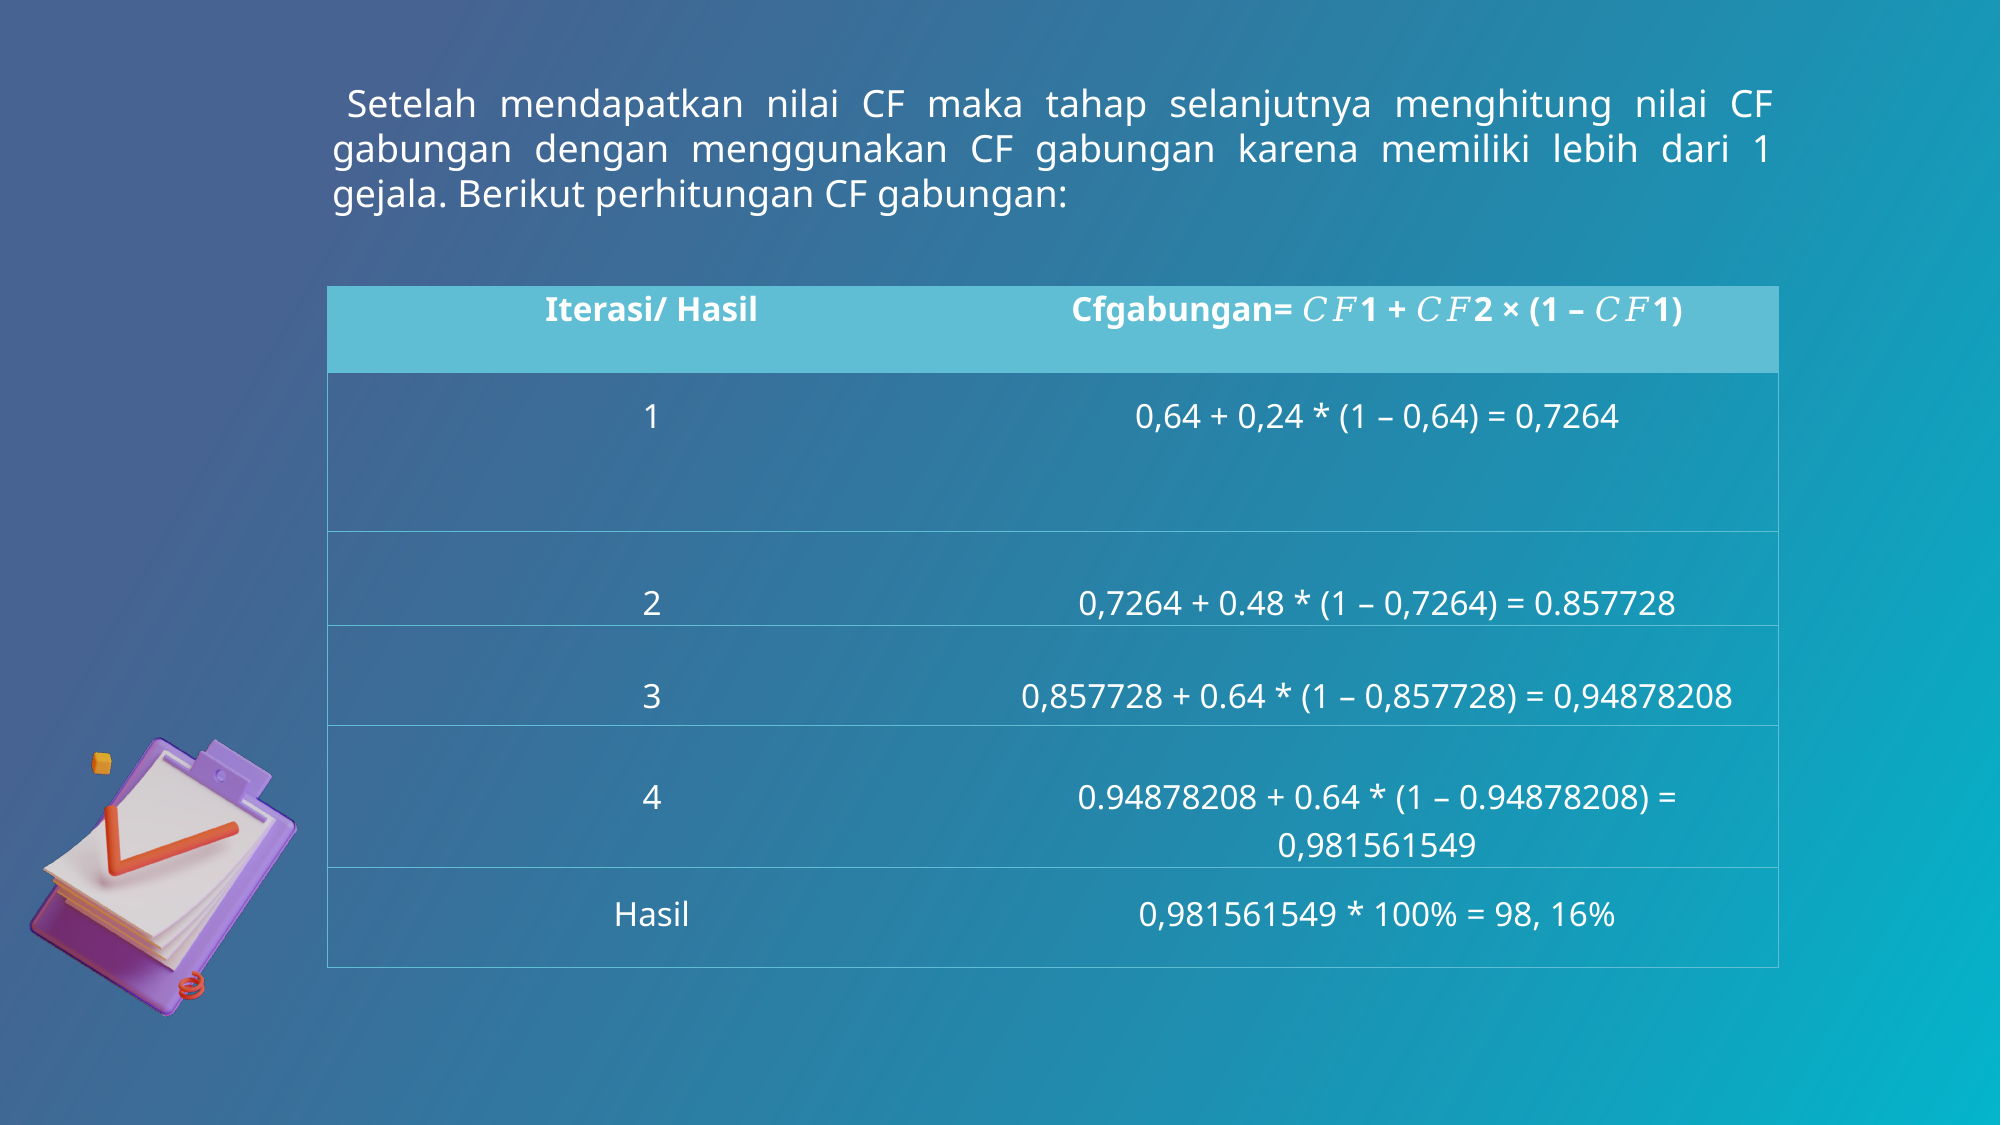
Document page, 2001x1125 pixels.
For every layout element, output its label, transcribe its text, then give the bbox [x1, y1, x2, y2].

table_header Iterasi/ Hasil [328, 287, 998, 372]
table_cell 1 [328, 373, 998, 531]
table_cell 0,981561549 * 100% = 98, 16% [998, 868, 1778, 967]
table_cell 3 [328, 626, 998, 725]
table_cell 0,7264 + 0.48 * (1 – 0,7264) = 0.857728 [998, 532, 1778, 625]
text_box Setelah mendapatkan nilai CF maka tahap selanjutnya menghitung nilai CF gabungan dengan menggunakan CF gabungan karena memiliki lebih dari 1 gejala. Berikut perhitungan CF gabungan: [110, 72, 1818, 223]
table_cell 0.94878208 + 0.64 * (1 – 0.94878208) = 0,981561549 [998, 726, 1778, 867]
table_cell 4 [328, 726, 998, 867]
table_cell 2 [328, 532, 998, 625]
table_cell 0,64 + 0,24 * (1 – 0,64) = 0,7264 [998, 373, 1778, 531]
table_cell Hasil [328, 868, 998, 967]
table_header Cfgabungan= 𝐶𝐹1 + 𝐶𝐹2 × (1 – 𝐶𝐹1) [998, 287, 1778, 372]
picture [11, 700, 315, 1035]
table_cell 0,857728 + 0.64 * (1 – 0,857728) = 0,94878208 [998, 626, 1778, 725]
